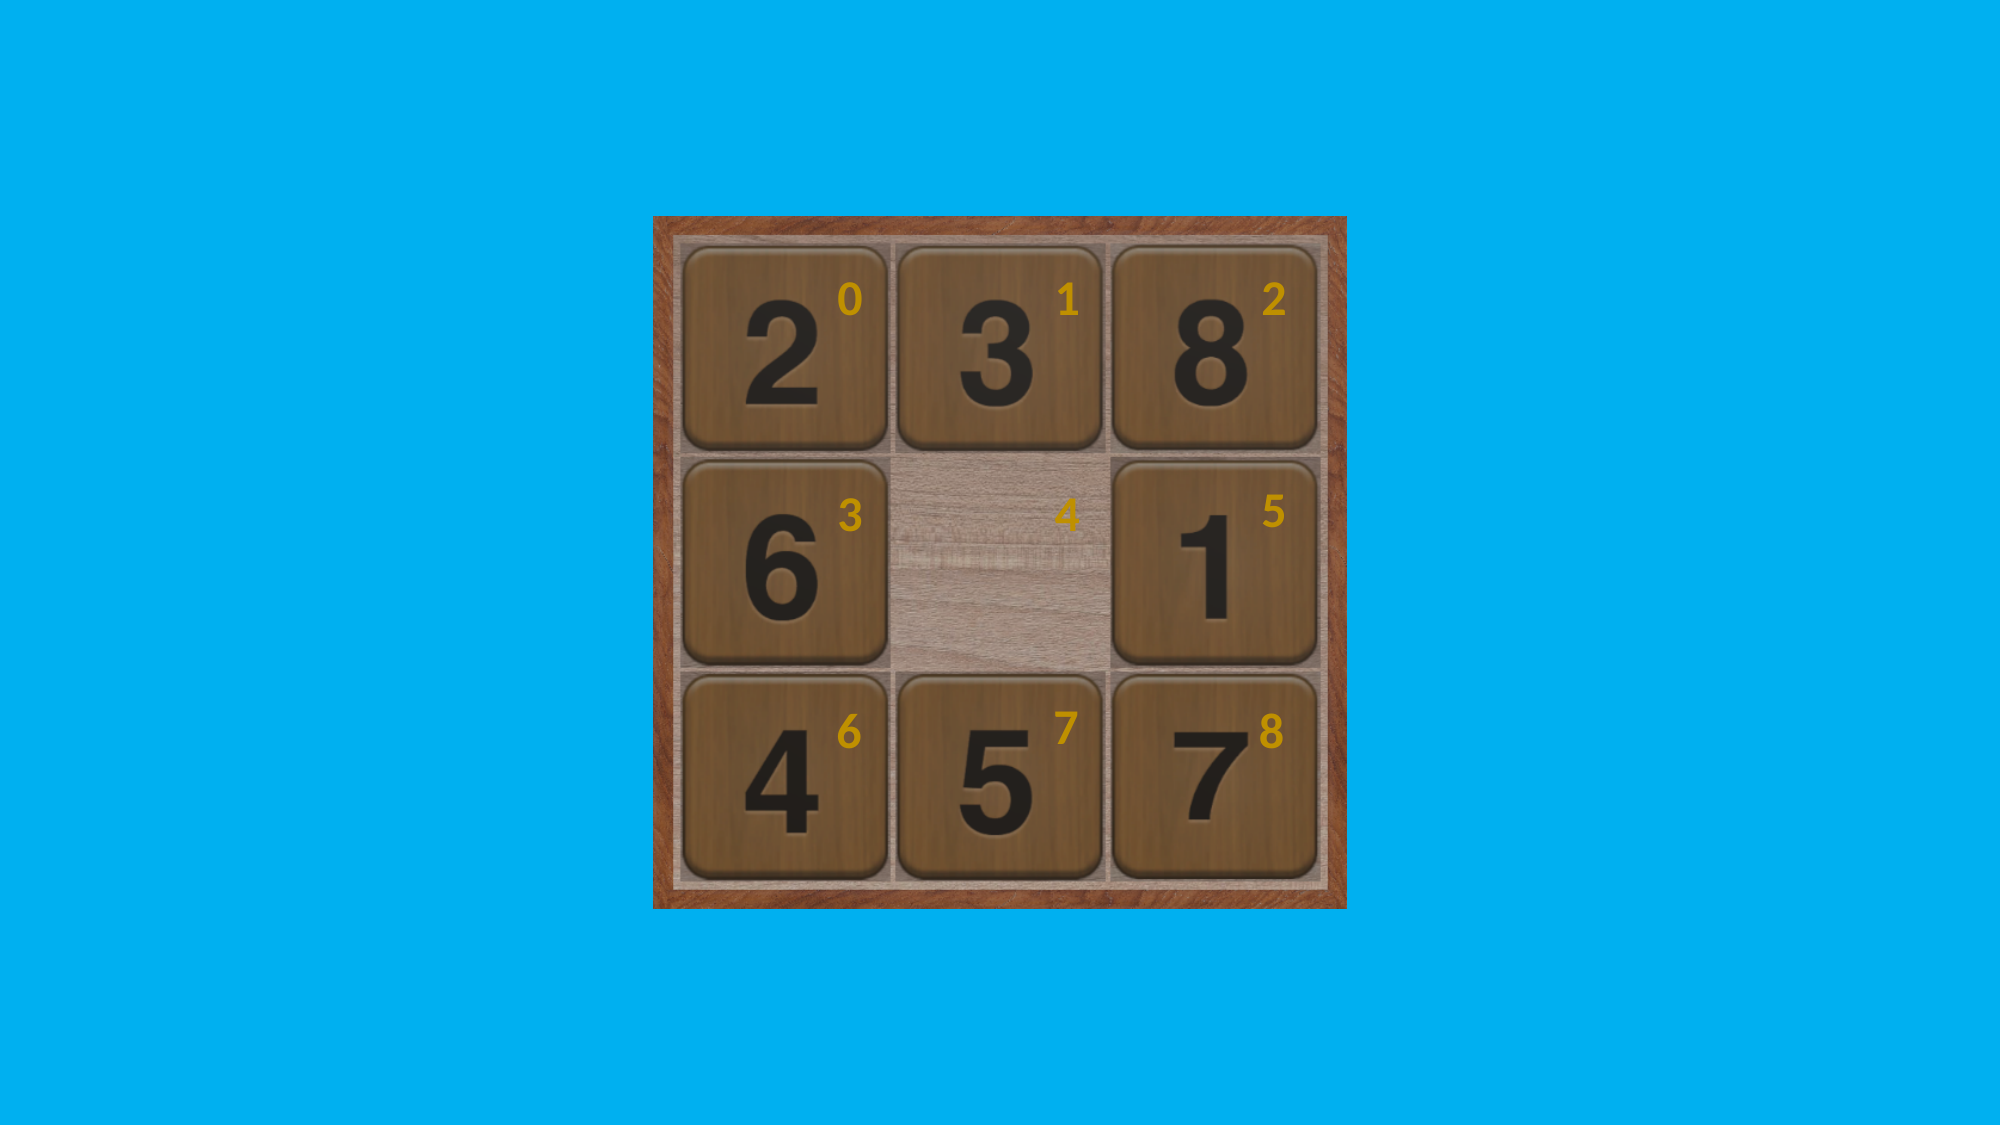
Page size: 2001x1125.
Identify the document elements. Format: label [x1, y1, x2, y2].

text_box [653, 216, 1347, 909]
